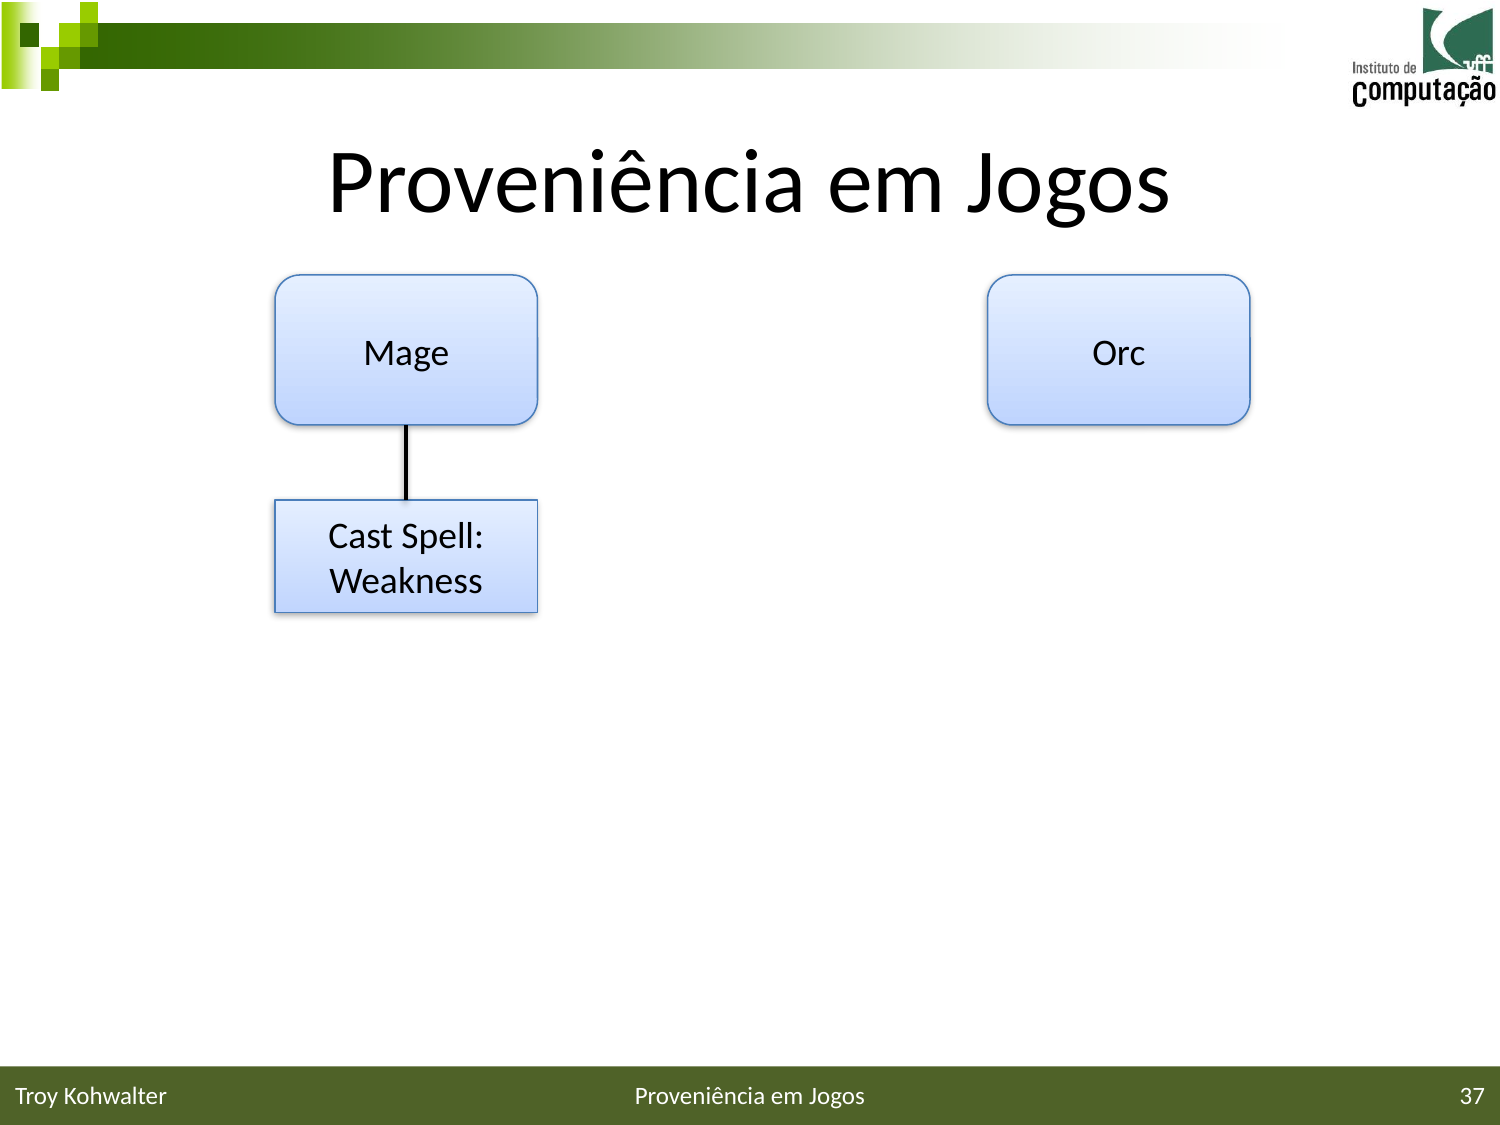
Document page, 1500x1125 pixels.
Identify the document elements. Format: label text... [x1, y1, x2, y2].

text_box Cast Spell: Weakness [274, 499, 538, 613]
slide_number Troy Kohwalter [0, 1065, 350, 1125]
footer Proveniência em Jogos [512, 1065, 988, 1125]
text_box Orc [986, 274, 1251, 426]
title Proveniência em Jogos [75, 82, 1425, 270]
text_box Mage [274, 274, 539, 426]
slide_number 37 [1149, 1065, 1500, 1125]
